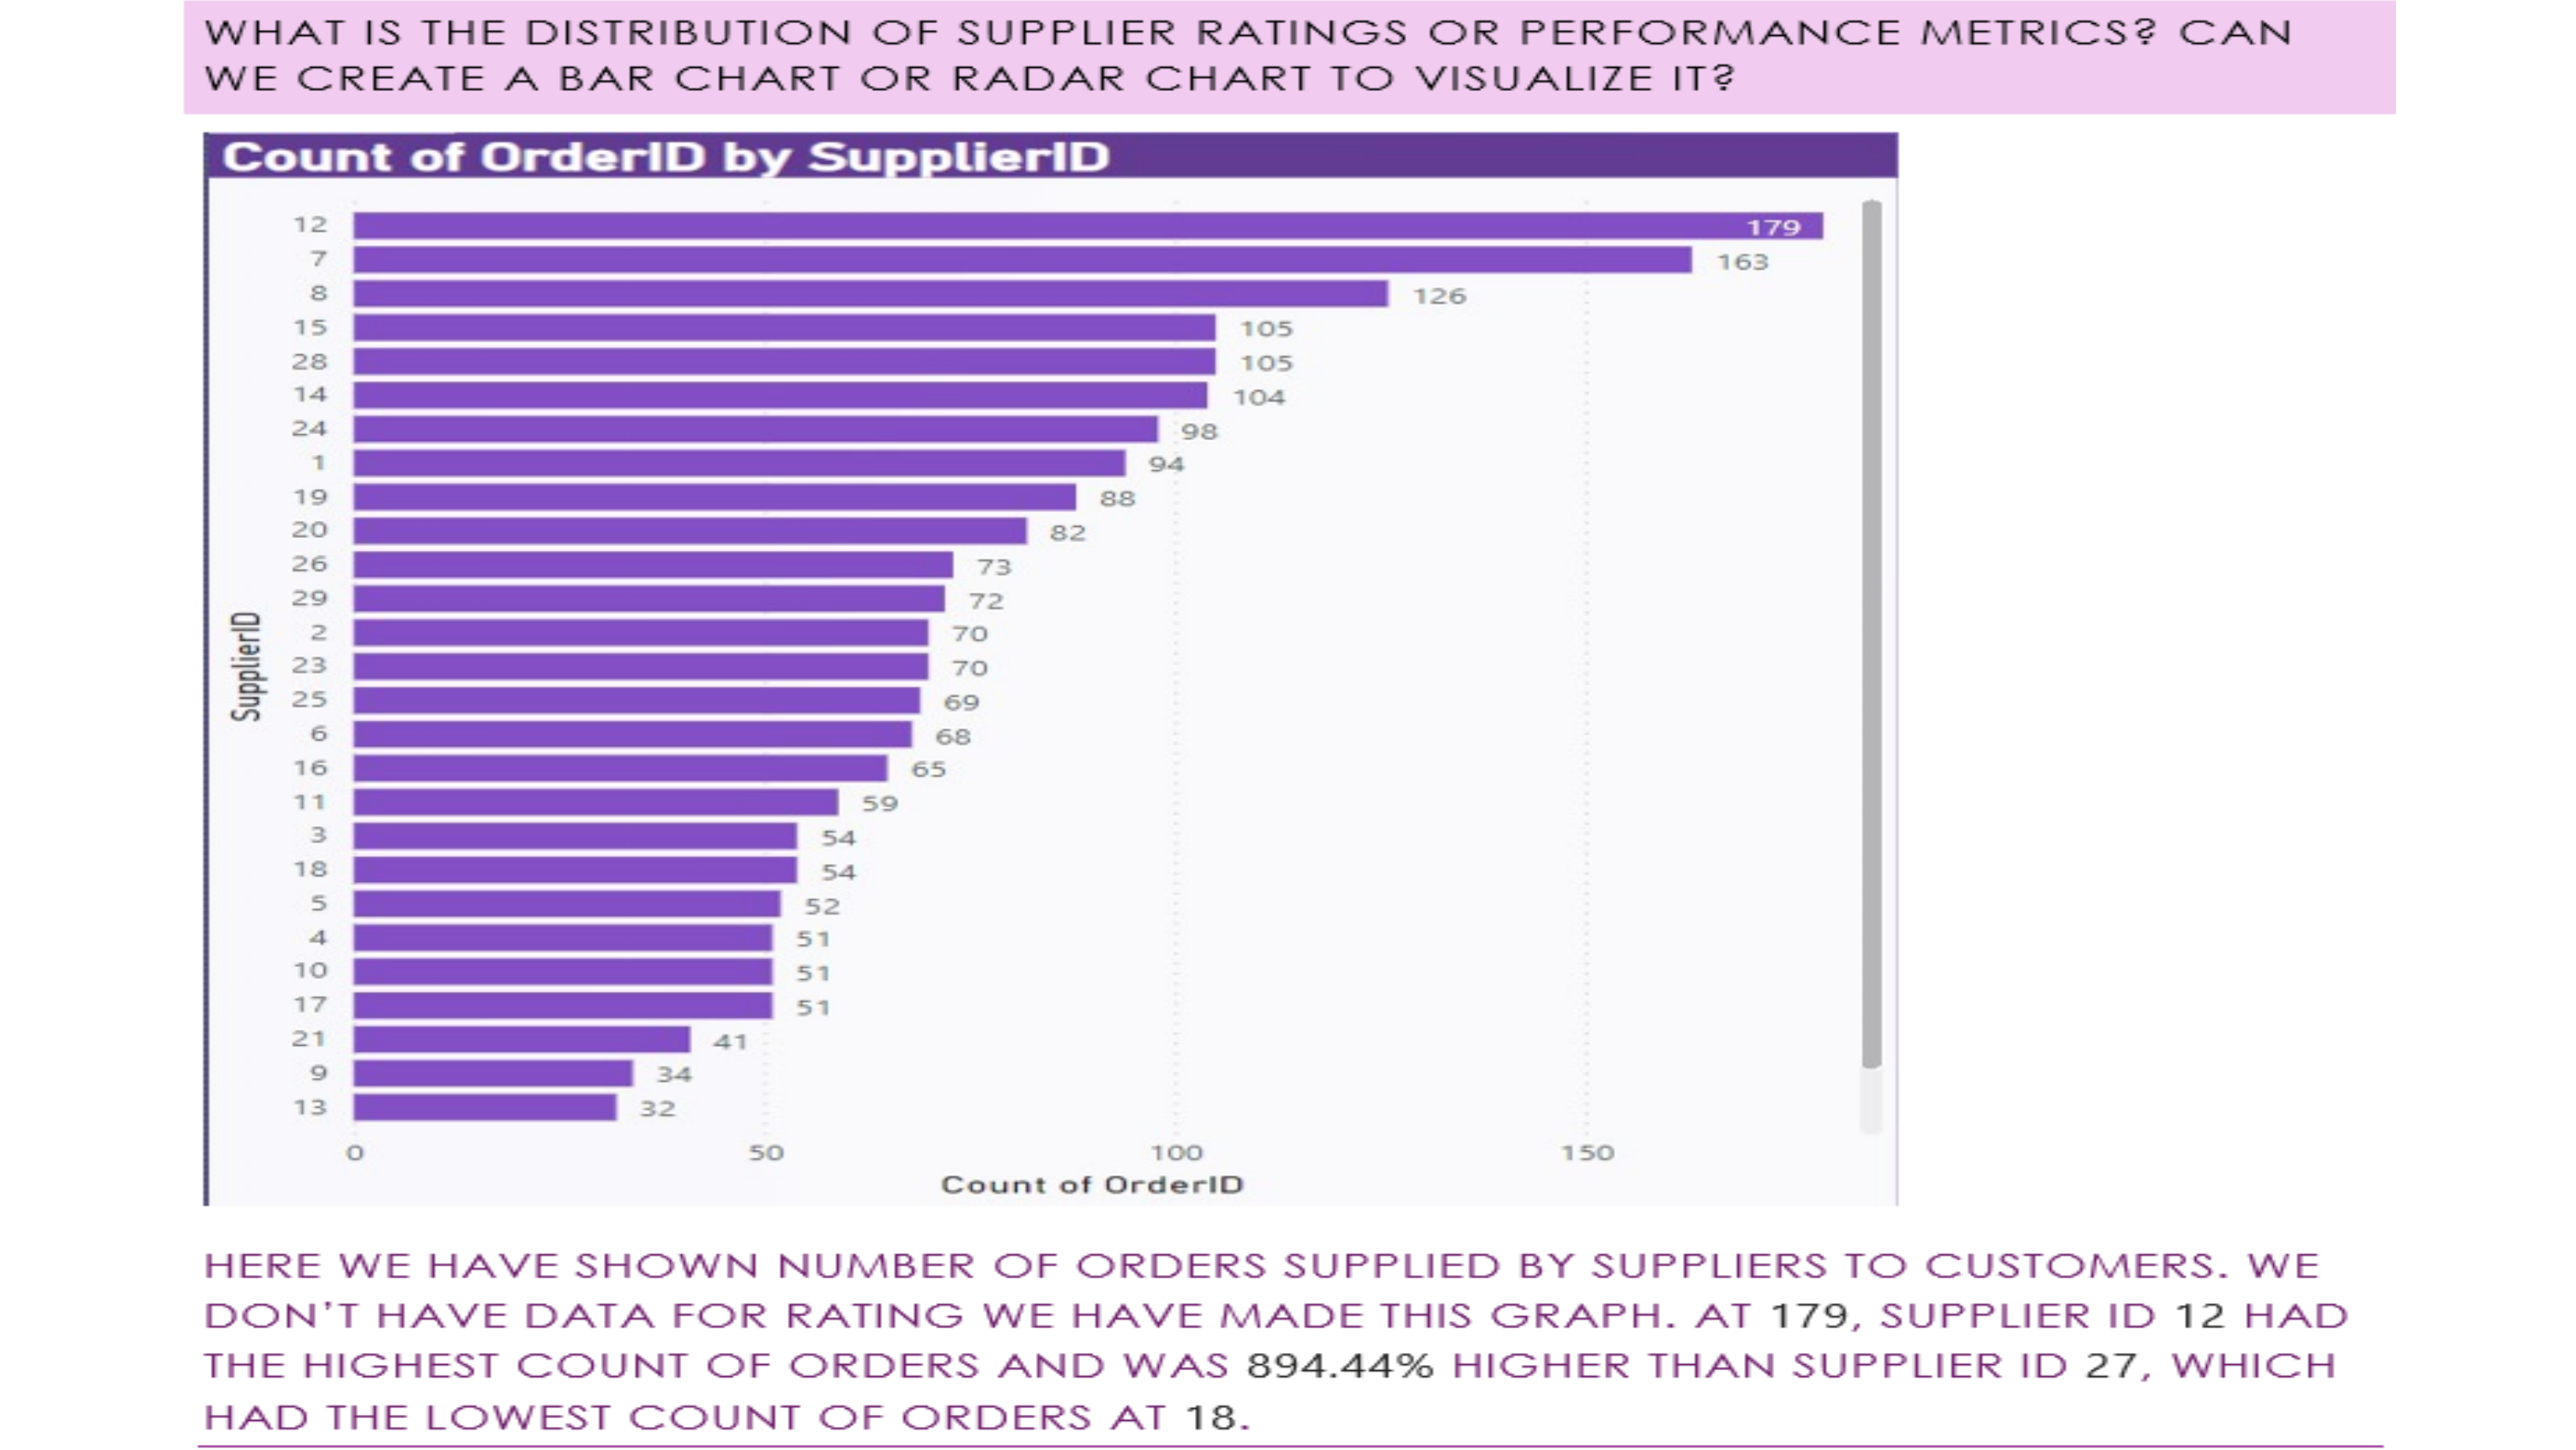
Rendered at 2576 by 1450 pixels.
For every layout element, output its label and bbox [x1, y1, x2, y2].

picture [178, 0, 2396, 1450]
